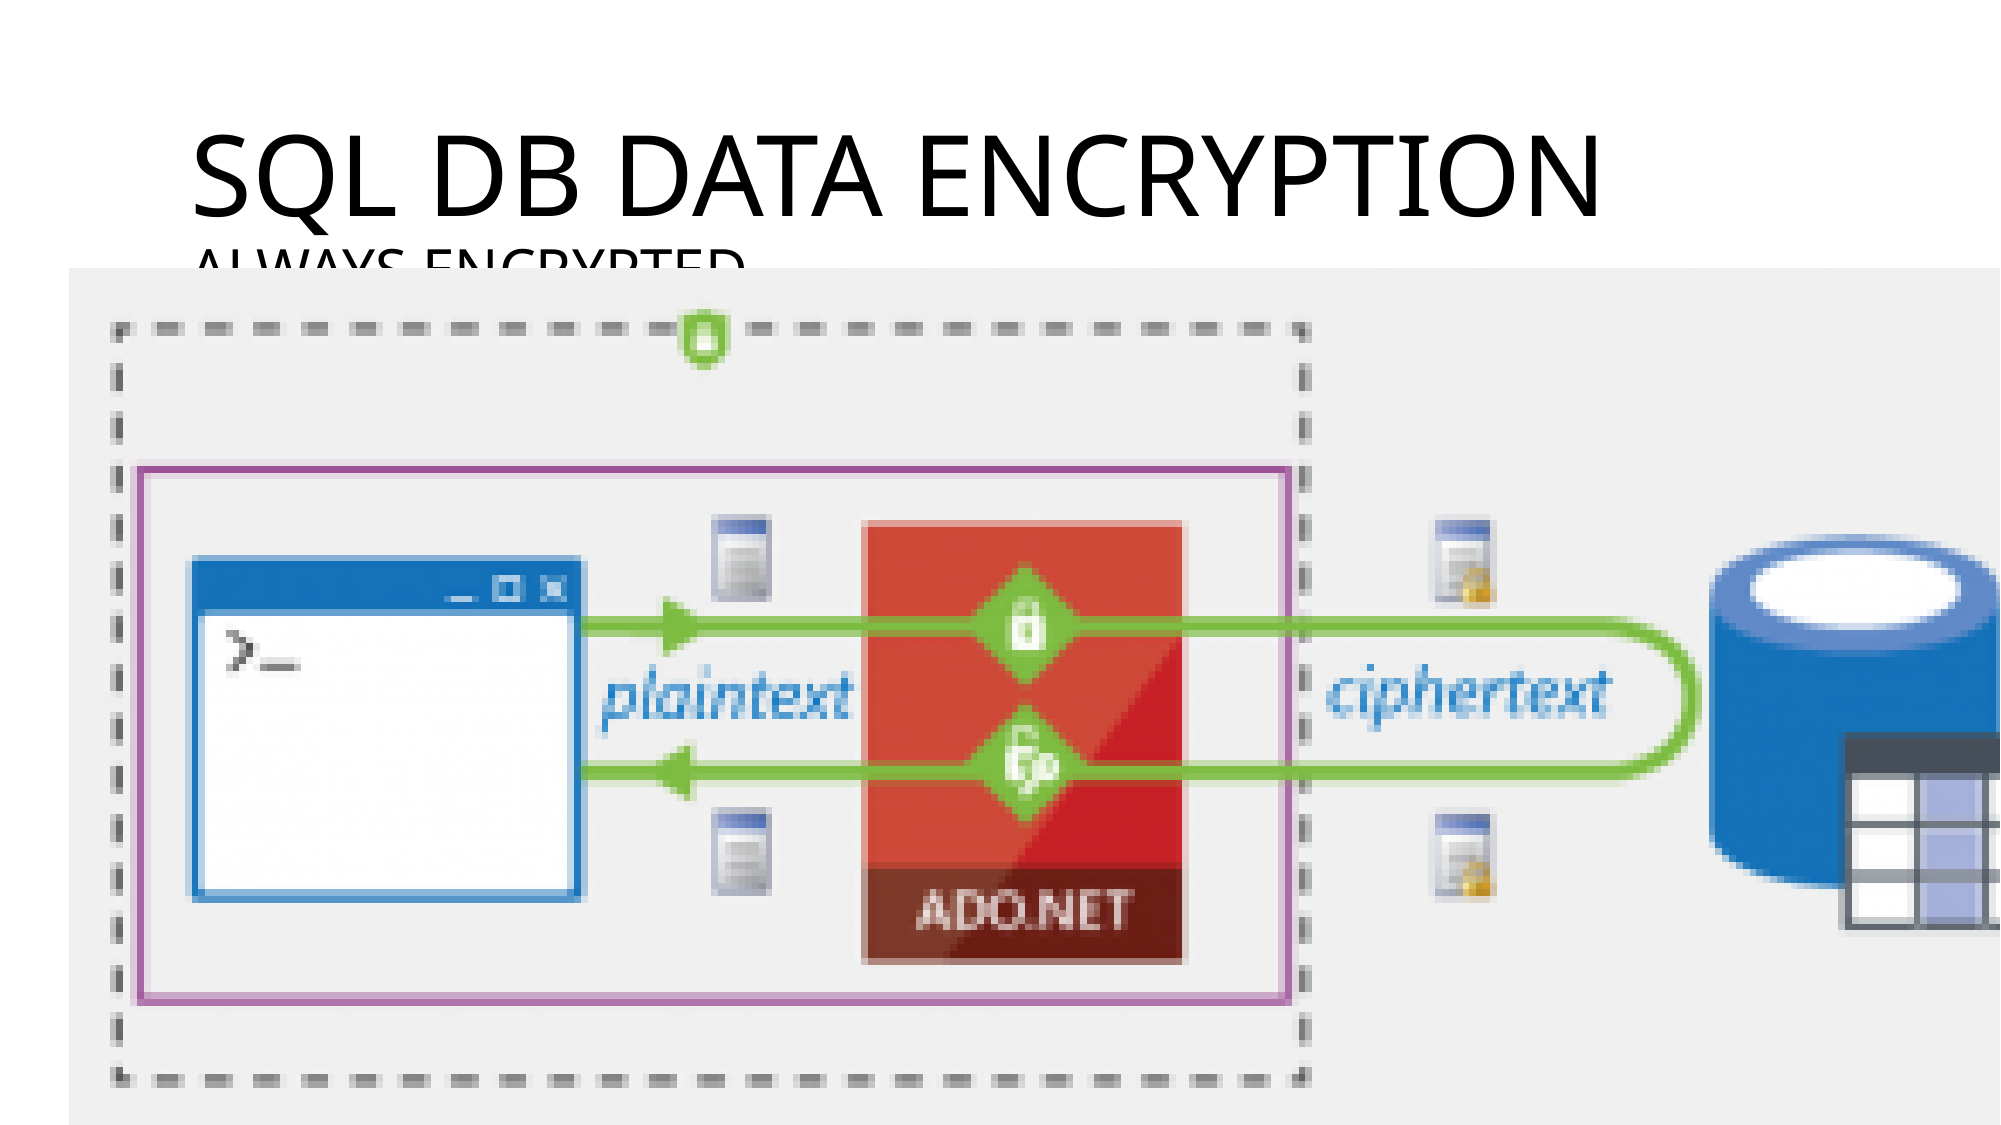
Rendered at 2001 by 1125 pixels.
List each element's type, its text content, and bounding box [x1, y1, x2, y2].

title SQL DB Data Encryption Always Encrypted [175, 79, 1826, 268]
picture [70, 269, 2000, 1125]
